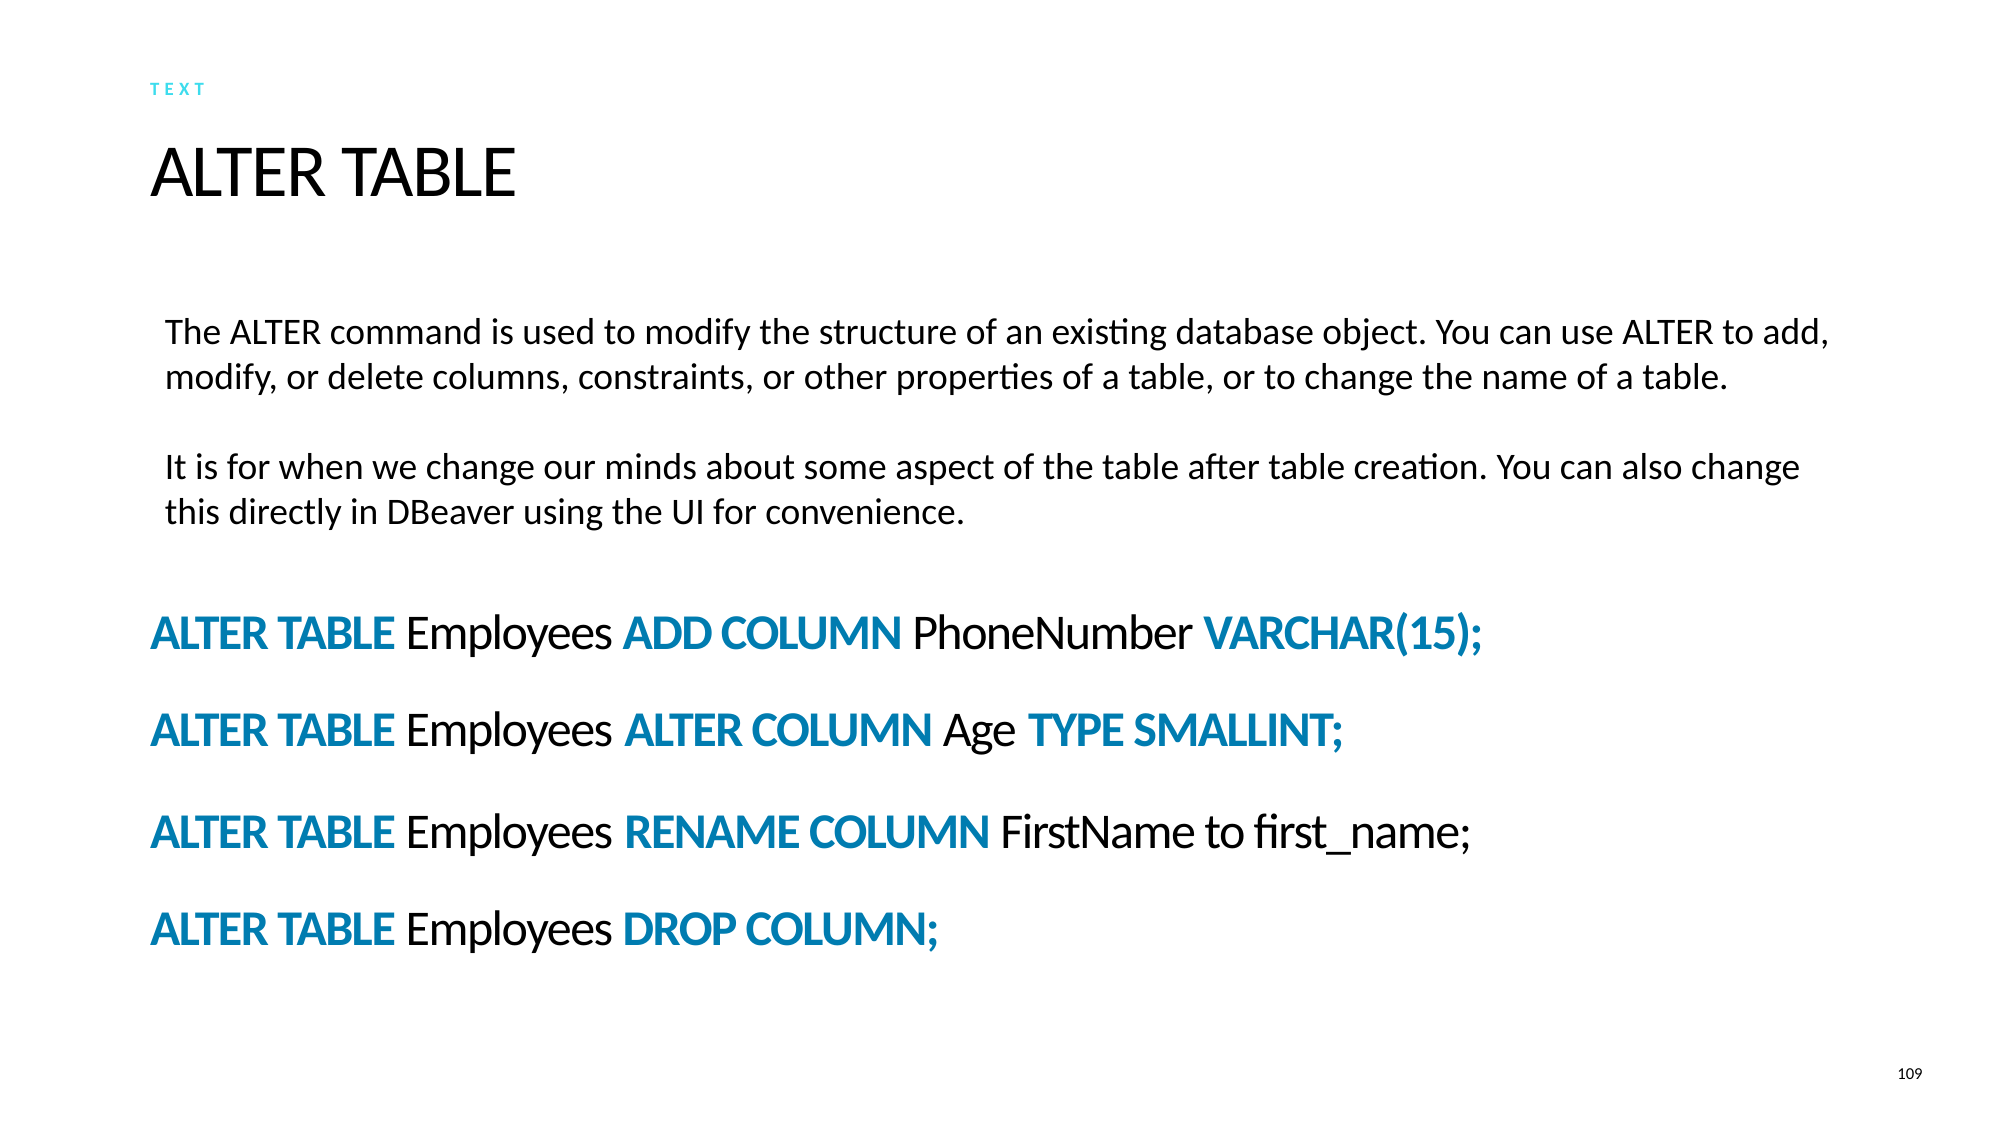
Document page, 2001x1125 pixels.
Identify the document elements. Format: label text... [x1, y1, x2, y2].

text_box ALTER TABLE Employees ALTER COLUMN Age TYPE SMALLINT; [149, 660, 1457, 758]
list text [150, 76, 701, 110]
text_box ALTER TABLE Employees ADD COLUMN PhoneNumber VARCHAR(15); [149, 562, 1488, 660]
text_box The ALTER command is used to modify the structure of an existing database object. You can use ALTER to add, modify, or delete columns, constraints, or other properties of a table, or to change the name of a table. It is for when we change our minds about some aspect of the table after table creation. You can also change this directly in DBeaver using the UI for convenience. [149, 299, 1850, 540]
title ALTER TABLE [150, 113, 1850, 212]
text_box ALTER TABLE Employees DROP COLUMN; [149, 858, 1611, 957]
text_box ALTER TABLE Employees RENAME COLUMN FirstName to first_name; [149, 761, 1611, 858]
